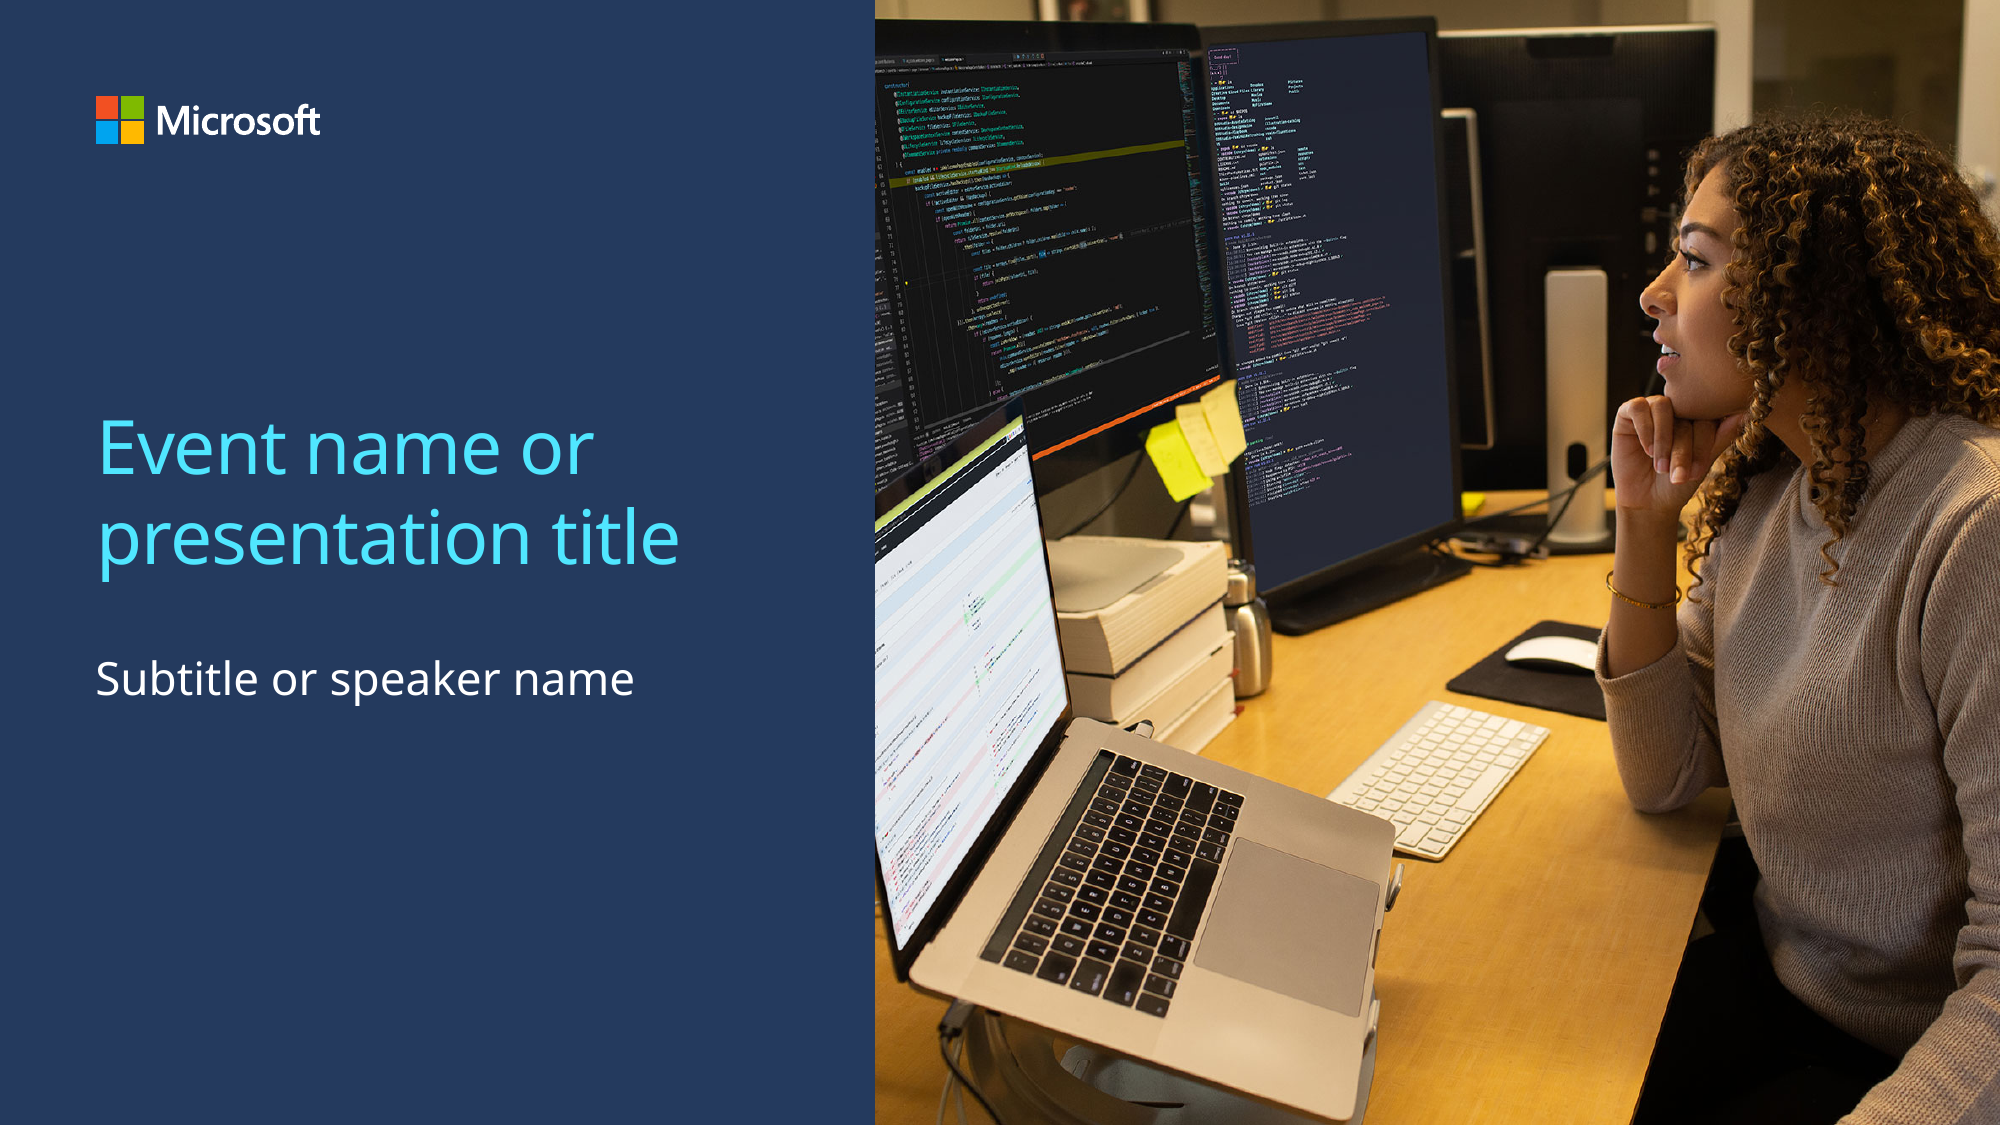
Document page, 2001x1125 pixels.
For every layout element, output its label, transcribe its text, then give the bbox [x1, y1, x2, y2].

list Subtitle or speaker name [95, 650, 779, 706]
picture [875, 0, 2000, 1125]
title Event name or presentation title [96, 397, 781, 580]
